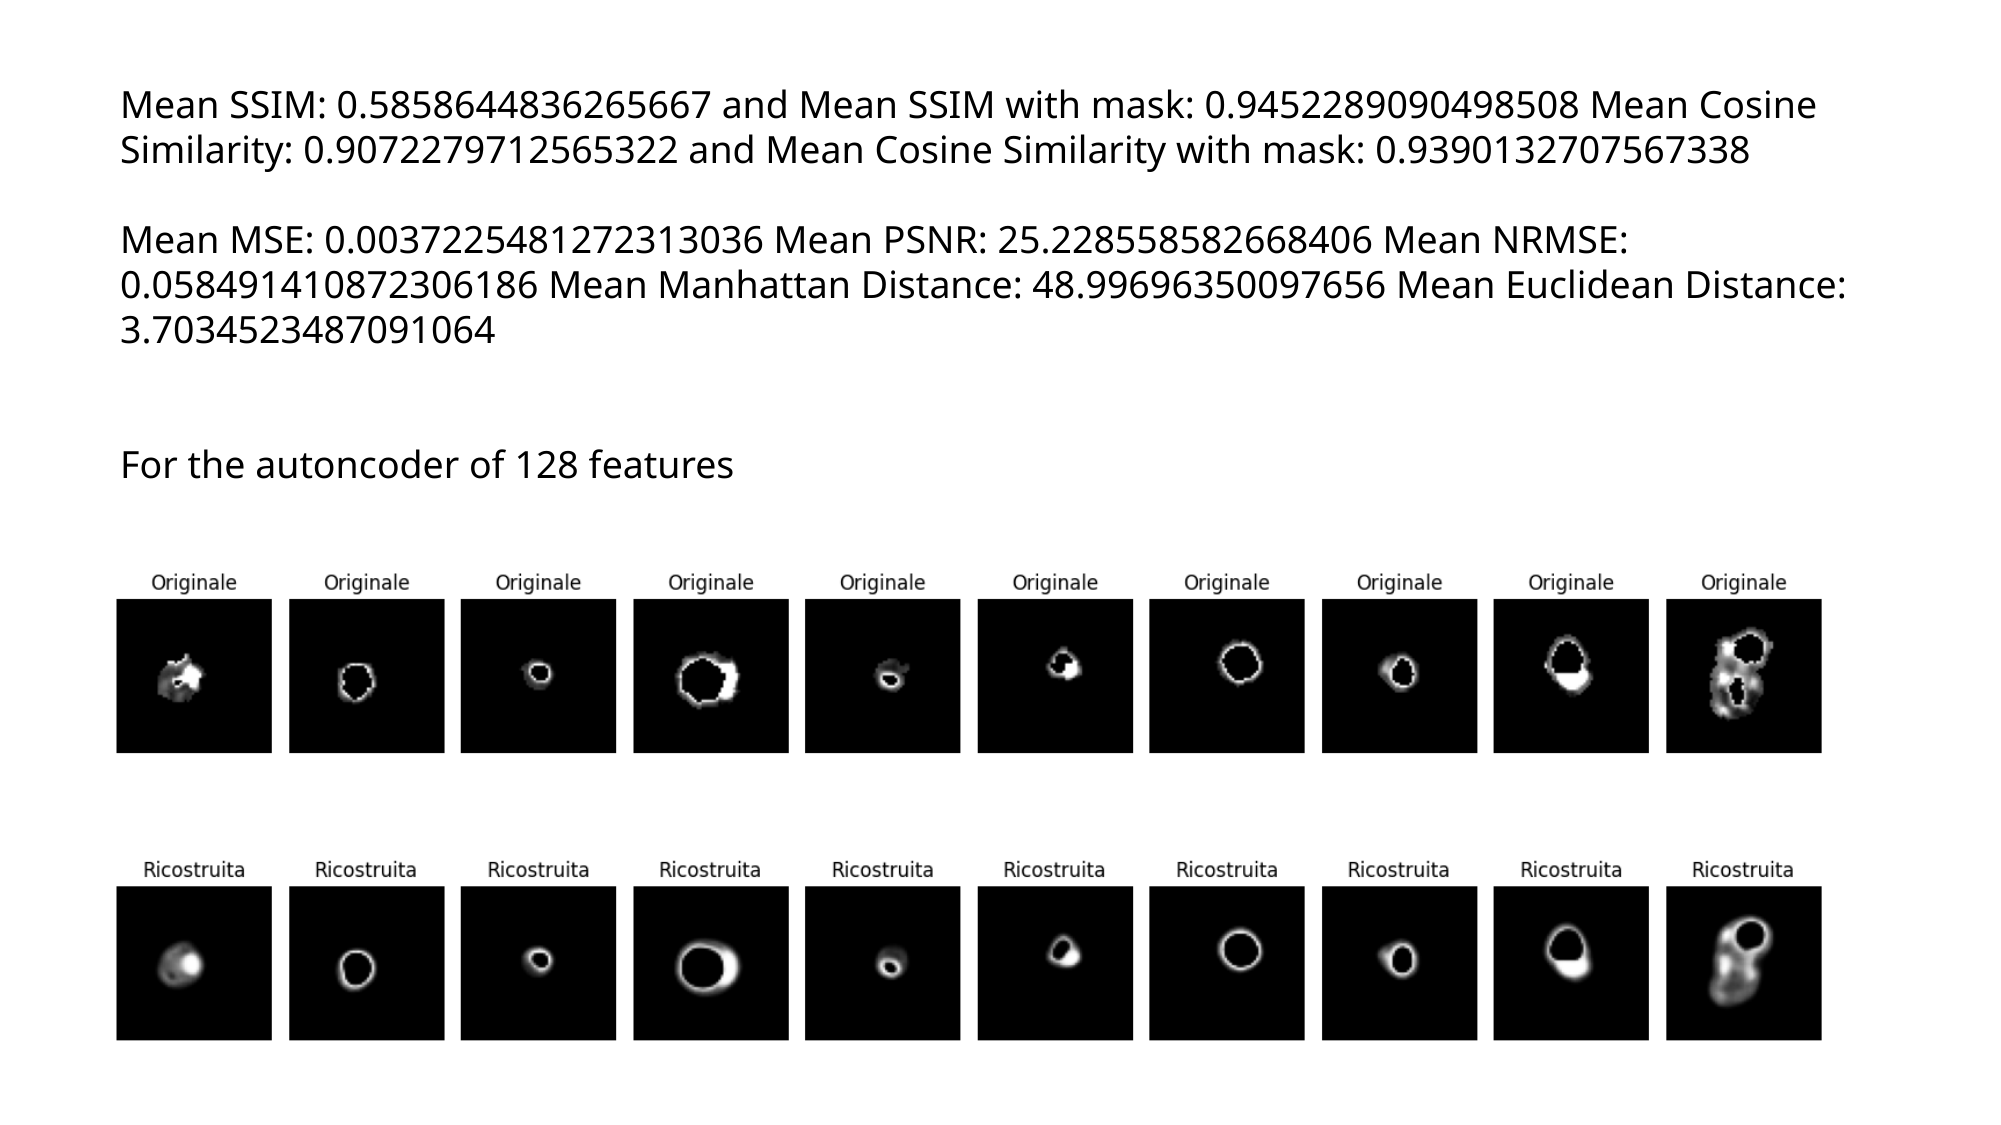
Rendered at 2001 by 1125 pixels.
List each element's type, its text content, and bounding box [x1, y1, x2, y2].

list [104, 561, 1831, 1053]
text_box Mean SSIM: 0.5858644836265667 and Mean SSIM with mask: 0.9452289090498508 Mean Cosine Similarity: 0.9072279712565322 and Mean Cosine Similarity with mask: 0.9390132707567338 Mean MSE: 0.0037225481272313036 Mean PSNR: 25.228558582668406 Mean NRMSE: 0.058491410872306186 Mean Manhattan Distance: 48.99696350097656 Mean Euclidean Distance: 3.7034523487091064 For the autoncoder of 128 features [105, 73, 1874, 628]
